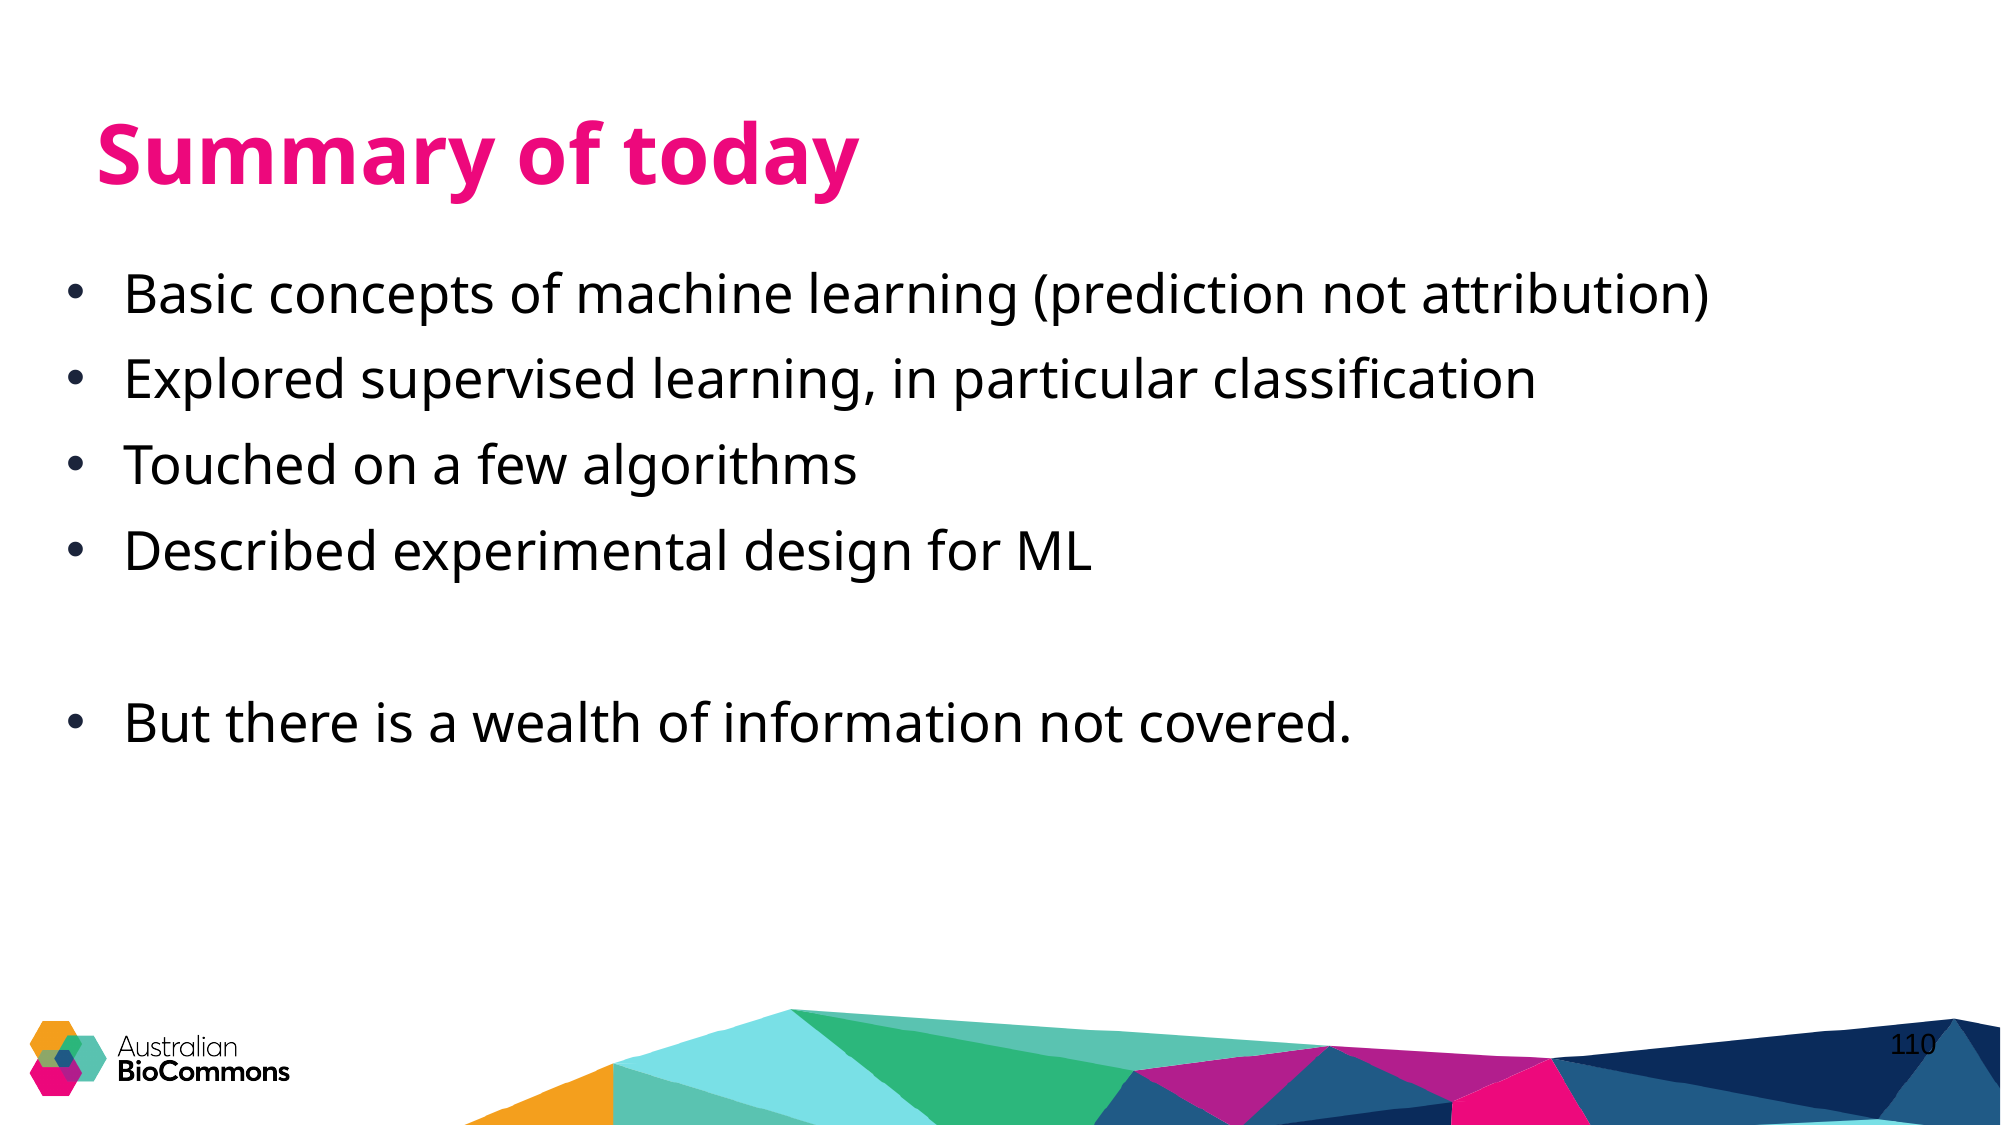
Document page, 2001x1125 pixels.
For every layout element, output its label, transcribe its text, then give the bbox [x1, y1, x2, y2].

list Basic concepts of machine learning (prediction not attribution) Explored supervised learning, in particular classification Touched on a few algorithms Described experimental design for ML But there is a wealth of information not covered. [51, 251, 1924, 970]
picture [11, 1014, 308, 1103]
picture [428, 992, 2001, 1125]
slide_number ‹#› [1797, 1012, 1937, 1073]
title Summary of today [81, 64, 1953, 211]
